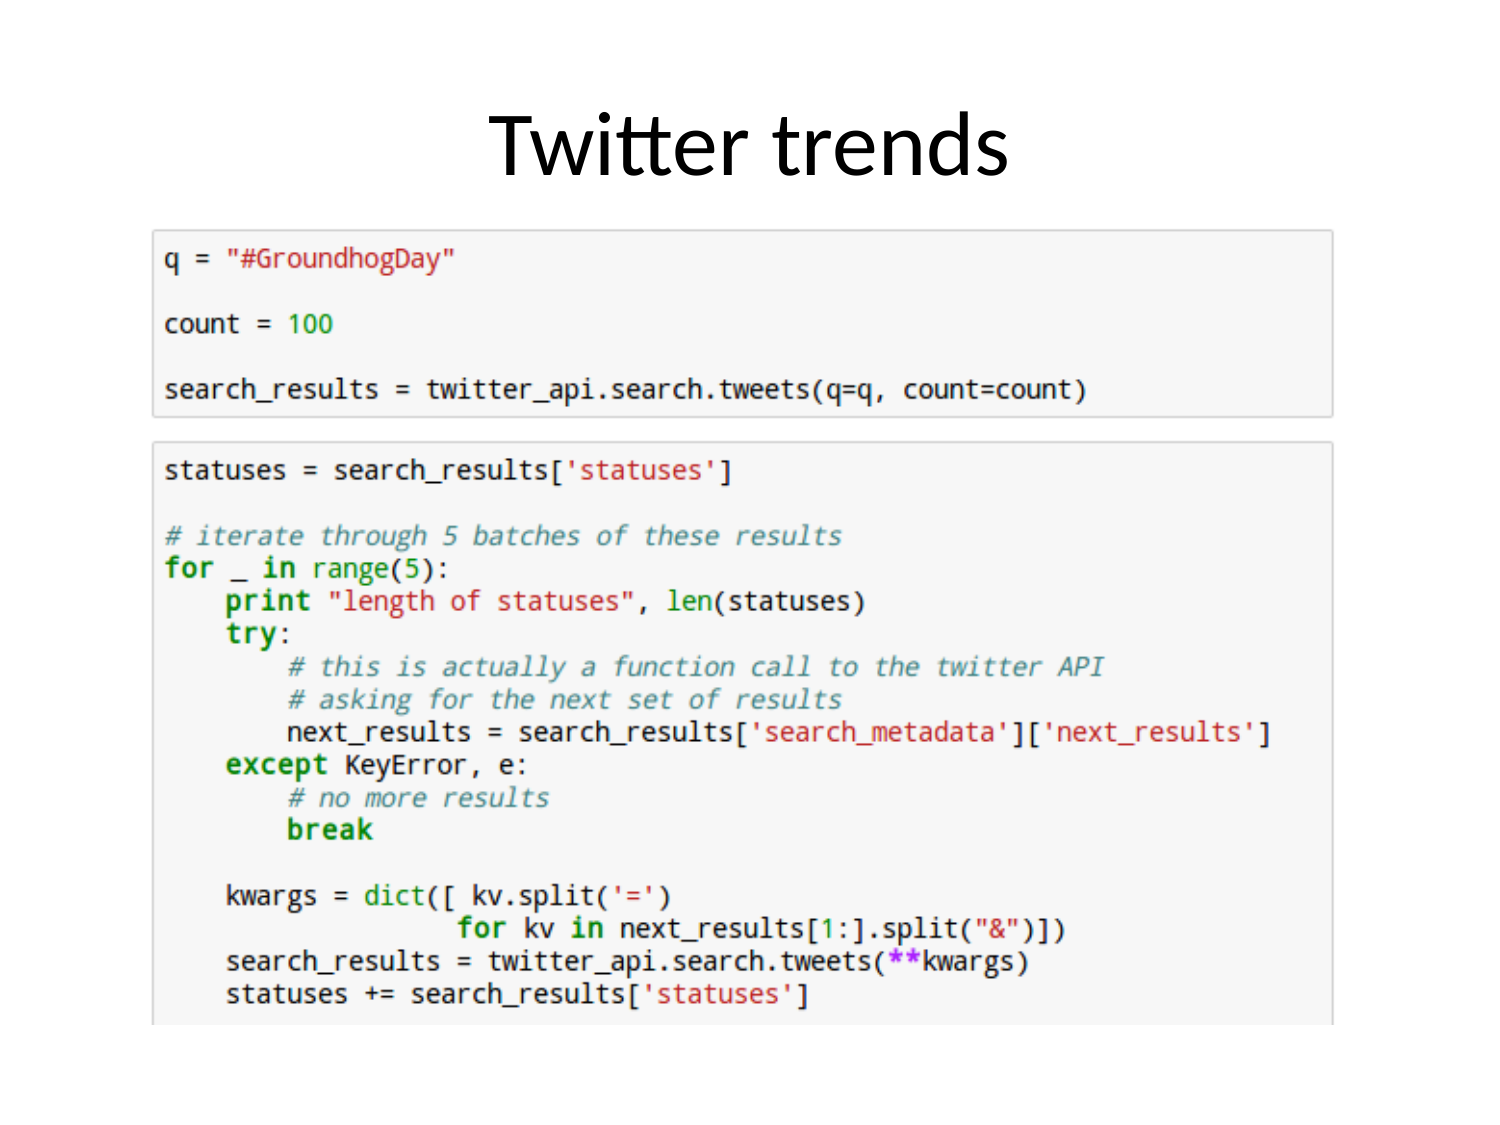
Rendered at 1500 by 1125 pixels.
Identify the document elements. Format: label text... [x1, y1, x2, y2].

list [137, 224, 1338, 1026]
title Twitter trends [75, 45, 1425, 233]
